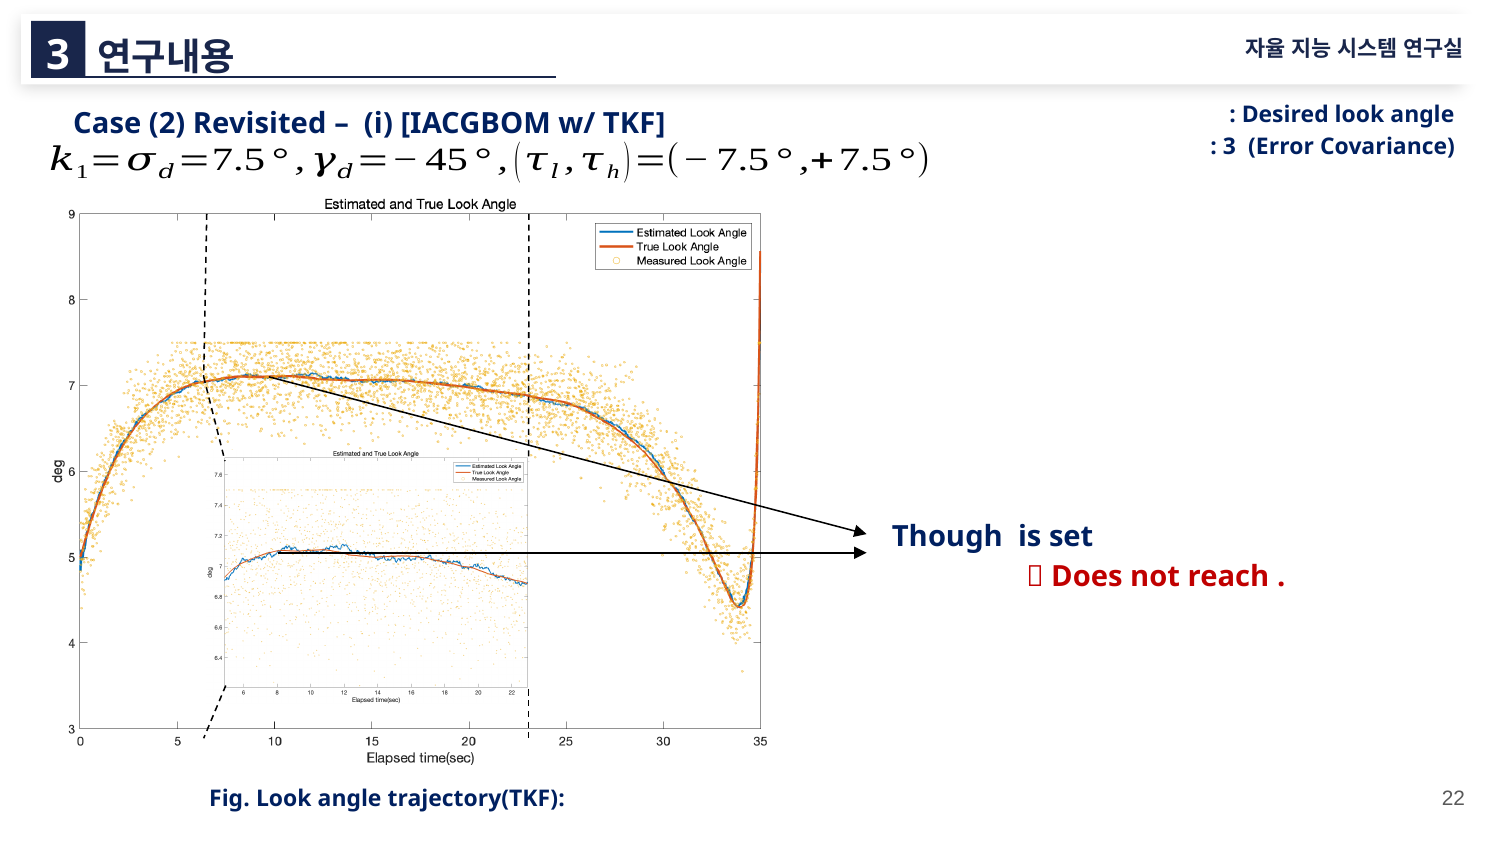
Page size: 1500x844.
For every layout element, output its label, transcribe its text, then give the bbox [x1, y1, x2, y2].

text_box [203, 685, 226, 739]
text_box [659, 12, 1481, 86]
text_box Case (2) Revisited – (i) [IACGBOM w/ TKF] [58, 84, 1237, 155]
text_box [268, 376, 867, 535]
picture [48, 196, 769, 767]
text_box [203, 376, 226, 462]
slide_number 22 [1389, 764, 1480, 830]
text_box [23, 4, 655, 94]
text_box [203, 213, 207, 378]
text_box 자율 지능 시스템 연구실 [734, 27, 1485, 69]
